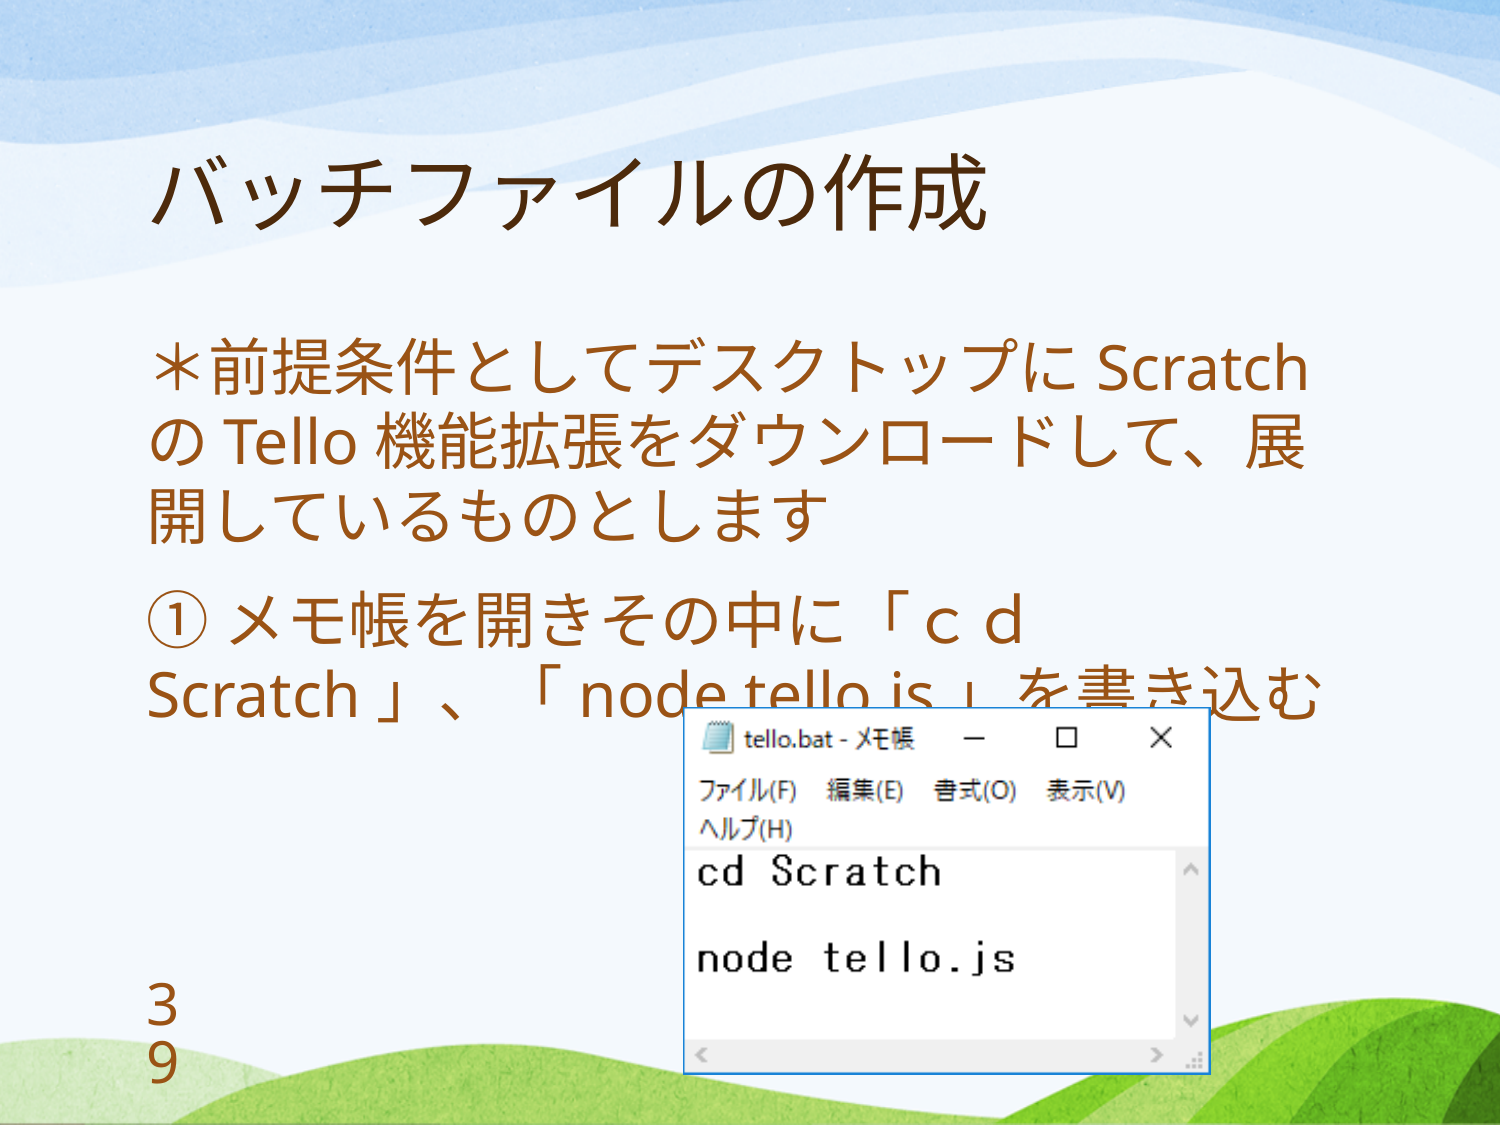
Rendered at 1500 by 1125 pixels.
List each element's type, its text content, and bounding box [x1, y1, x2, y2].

slide_number 39 [131, 987, 225, 1025]
title バッチファイルの作成 [131, 50, 1369, 250]
list ＊前提条件としてデスクトップにScratchのTello機能拡張をダウンロードして、展開しているものとします ①メモ帳を開きその中に「ｃｄ Scratch」、「node tello.js」を書き込む [131, 320, 1369, 971]
picture [0, 0, 1500, 1125]
